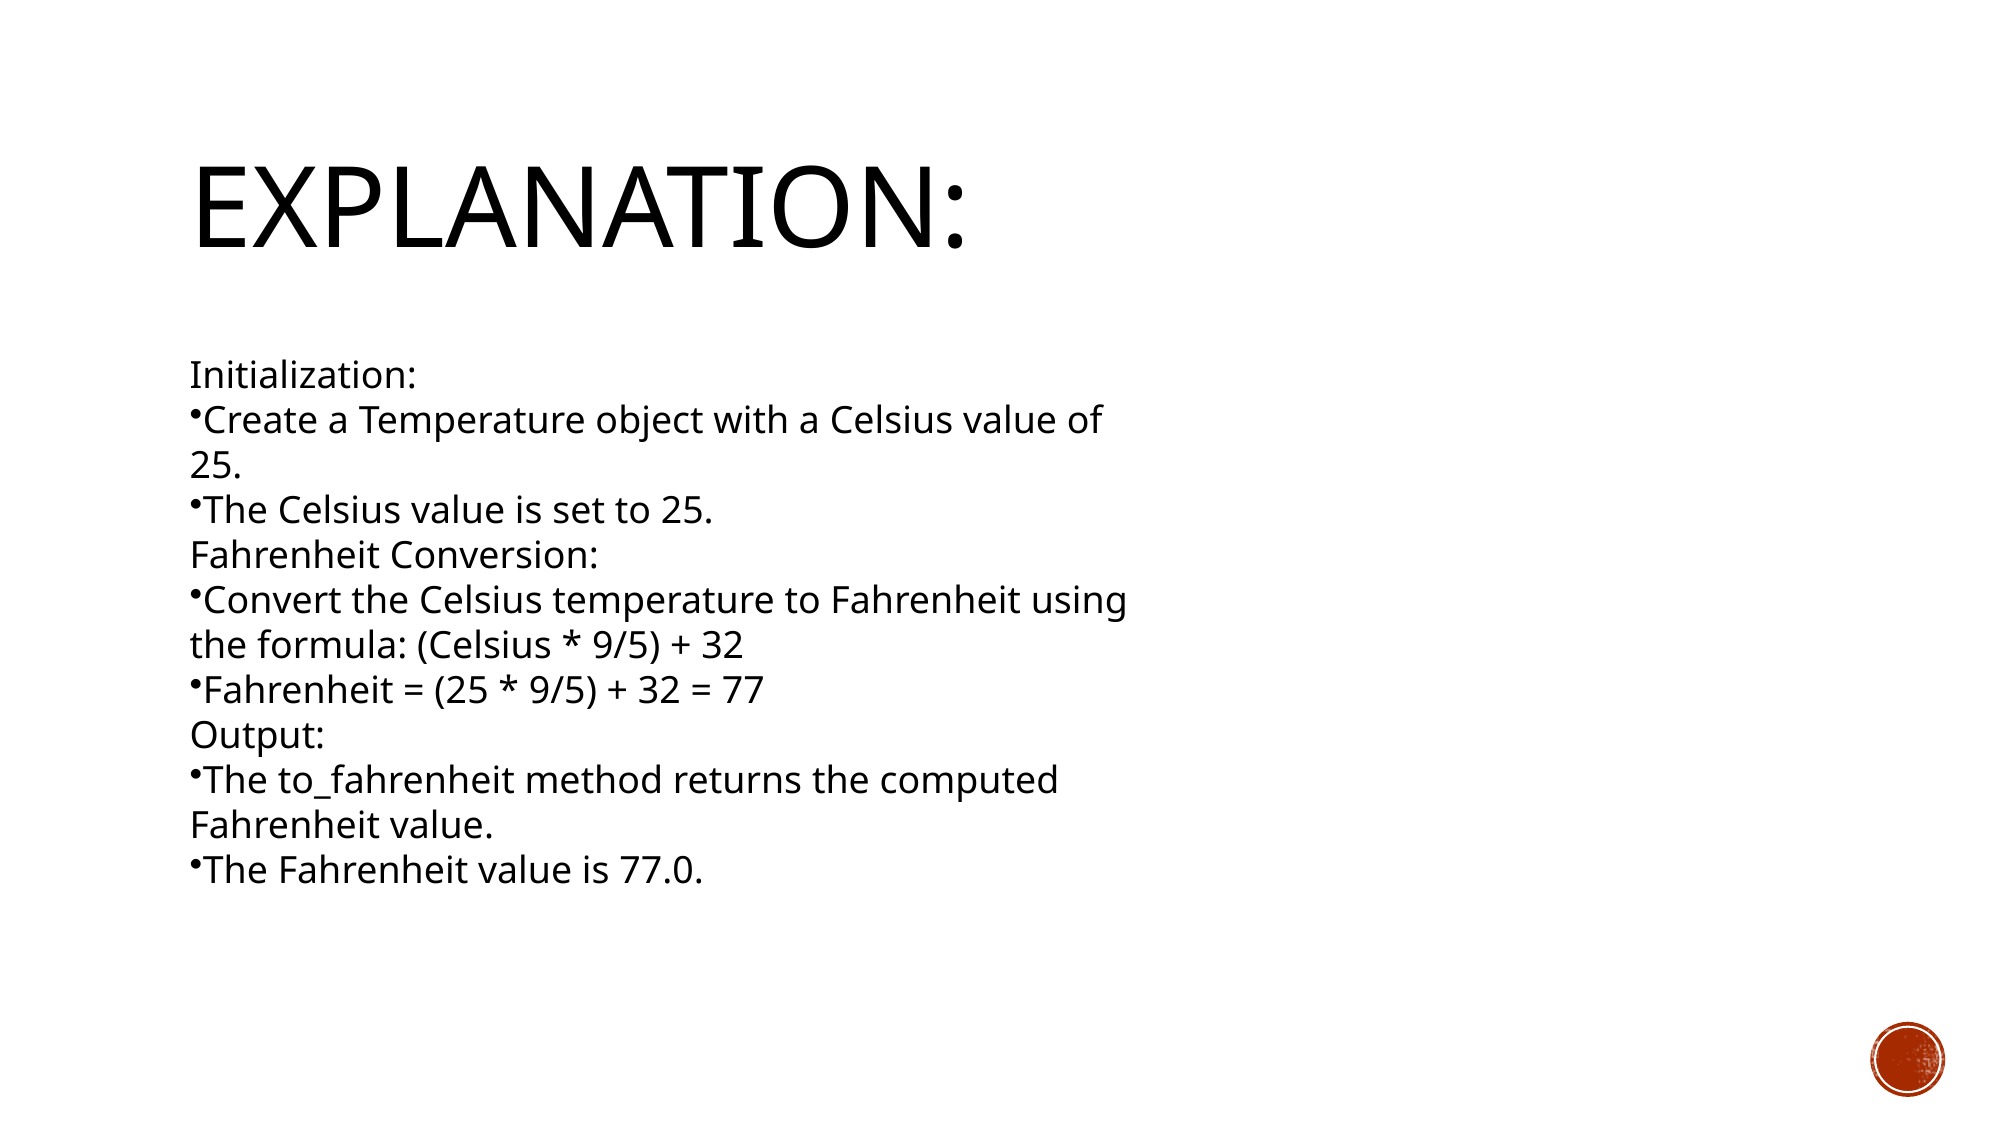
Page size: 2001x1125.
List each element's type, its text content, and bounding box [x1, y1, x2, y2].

text_box Initialization: Create a Temperature object with a Celsius value of 25. The Celsius value is set to 25. Fahrenheit Conversion: Convert the Celsius temperature to Fahrenheit using the formula: (Celsius * 9/5) + 32 Fahrenheit = (25 * 9/5) + 32 = 77 Output: The to_fahrenheit method returns the computed Fahrenheit value. The Fahrenheit value is 77.0. [174, 343, 1176, 944]
title Explanation: [174, 79, 1825, 344]
